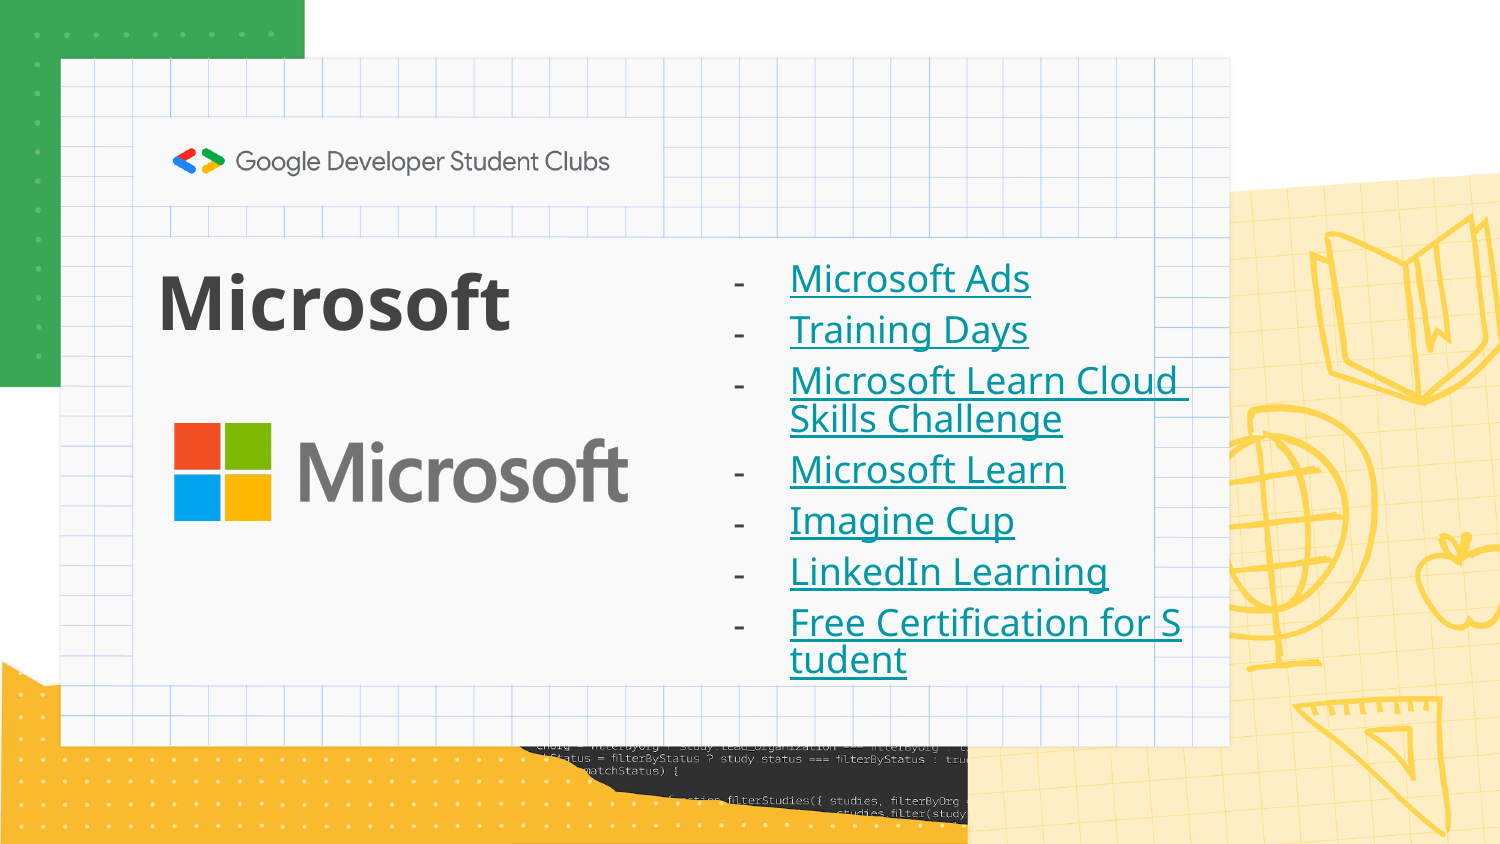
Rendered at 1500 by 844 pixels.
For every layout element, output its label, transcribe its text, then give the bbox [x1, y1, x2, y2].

picture [0, 0, 1500, 844]
text_box Microsoft Ads Training Days Microsoft Learn Cloud Skills Challenge Microsoft Learn Imagine Cup LinkedIn Learning Free Certification for Student [699, 240, 1207, 628]
text_box Microsoft [141, 240, 699, 361]
